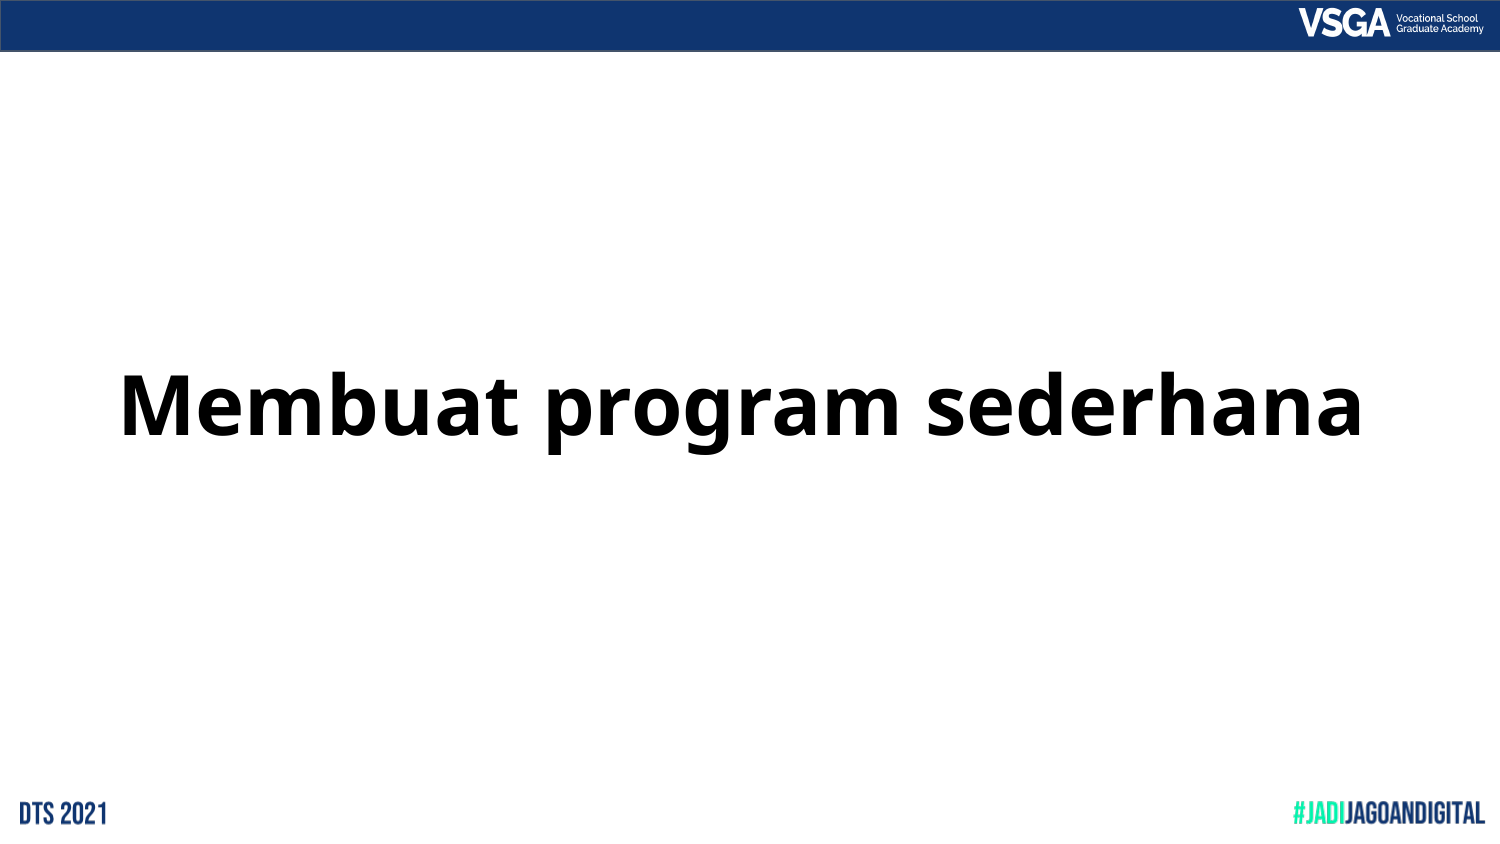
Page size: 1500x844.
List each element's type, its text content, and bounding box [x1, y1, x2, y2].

picture [1274, 786, 1500, 844]
picture [0, 786, 138, 844]
picture [1284, 0, 1498, 79]
title Membuat program sederhana [102, 210, 1397, 562]
